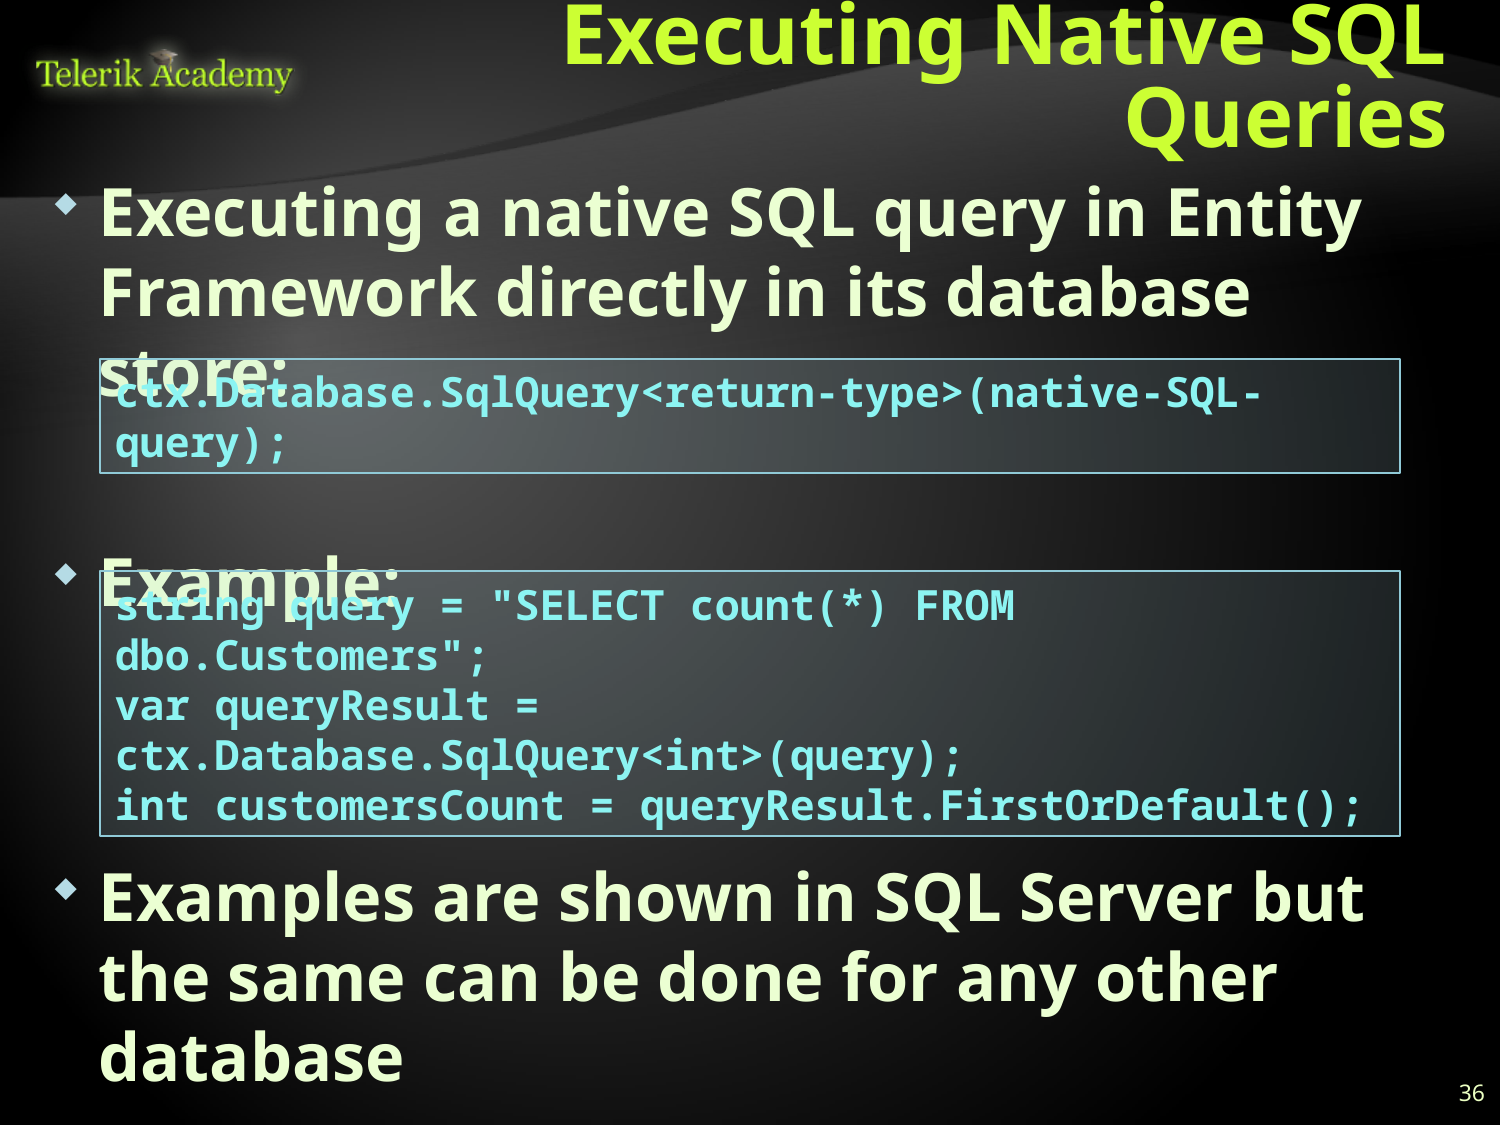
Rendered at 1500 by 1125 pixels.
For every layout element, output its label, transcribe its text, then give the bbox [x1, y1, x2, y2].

title Executing Native SQL Queries [300, 12, 1463, 150]
text_box ctx.Database.SqlQuery<return-type>(native-SQL-query); [99, 358, 1400, 474]
slide_number 36 [1425, 1074, 1500, 1113]
picture [0, 0, 1500, 1125]
text_box string query = "SELECT count(*) FROM dbo.Customers"; var queryResult = ctx.Database.SqlQuery<int>(query); int customersCount = queryResult.FirstOrDefault(); [99, 571, 1400, 837]
list Executing a native SQL query in Entity Framework directly in its database store: Example: Examples are shown in SQL Server but the same can be done for any other database [37, 162, 1463, 1050]
